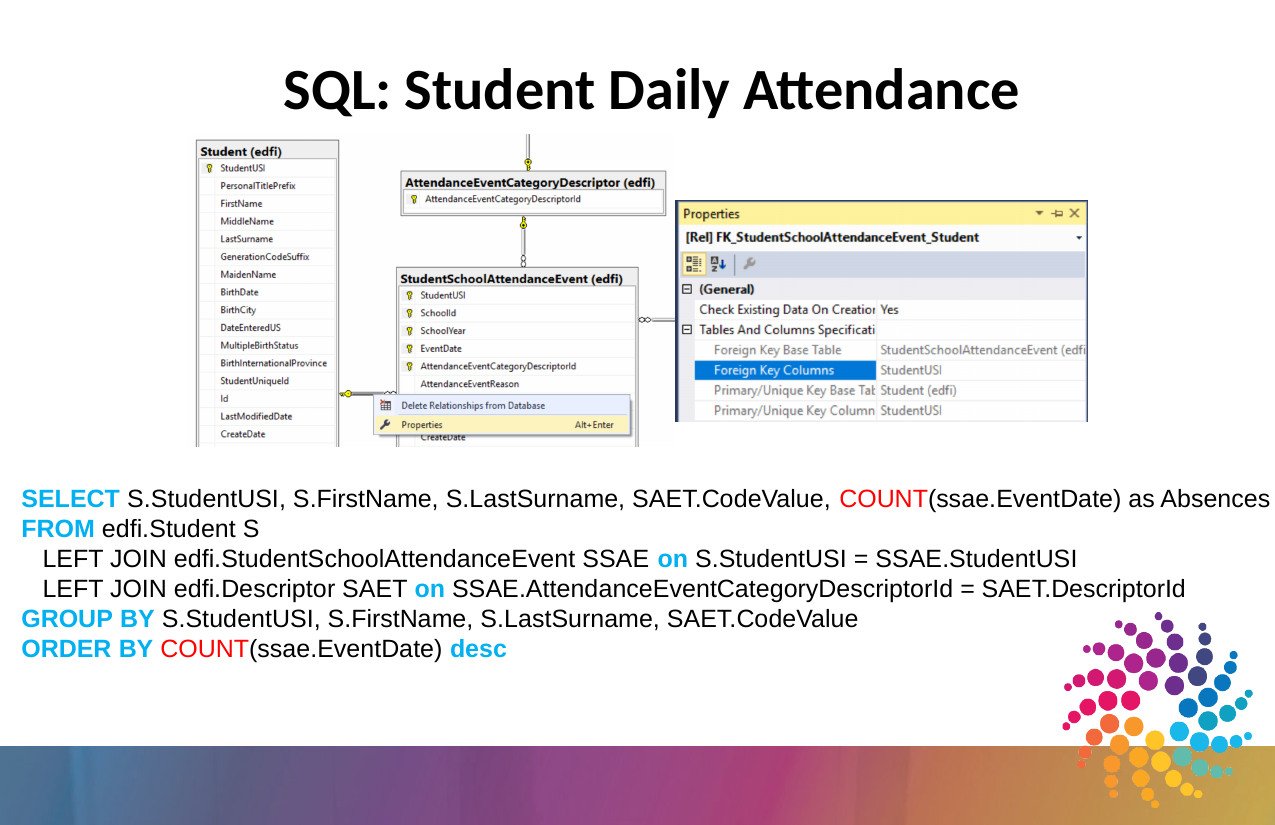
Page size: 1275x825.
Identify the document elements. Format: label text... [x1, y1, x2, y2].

text_box SELECT S.StudentUSI, S.FirstName, S.LastSurname, SAET.CodeValue, COUNT(ssae.EventDate) as Absences FROM edfi.Student S LEFT JOIN edfi.StudentSchoolAttendanceEvent SSAE on S.StudentUSI = SSAE.StudentUSI LEFT JOIN edfi.Descriptor SAET on SSAE.AttendanceEventCategoryDescriptorId = SAET.DescriptorId GROUP BY S.StudentUSI, S.FirstName, S.LastSurname, SAET.CodeValue ORDER BY COUNT(ssae.EventDate) desc [6, 474, 1275, 700]
picture [187, 134, 1088, 448]
picture [0, 612, 1275, 825]
text_box SQL: Student Daily Attendance [52, 35, 1252, 136]
